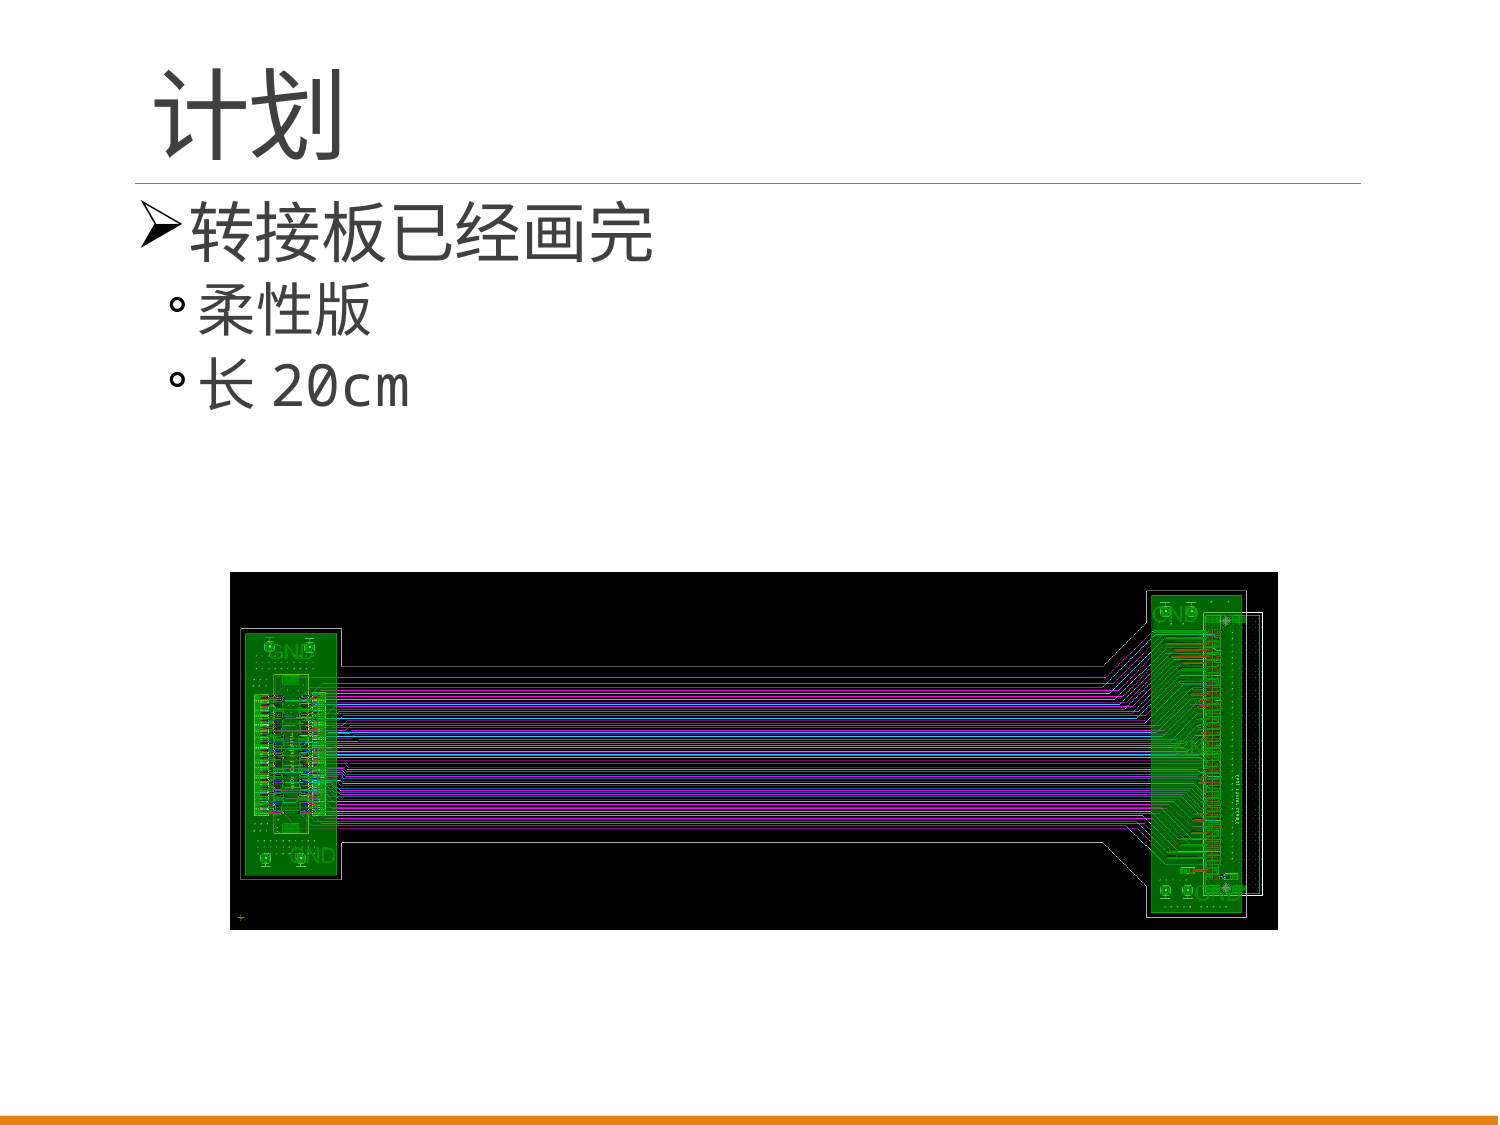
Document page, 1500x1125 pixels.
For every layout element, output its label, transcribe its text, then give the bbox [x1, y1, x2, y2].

list 转接板已经画完 柔性版 长20cm [135, 192, 1373, 1097]
title 计划 [135, 47, 1373, 181]
picture [229, 571, 1278, 931]
